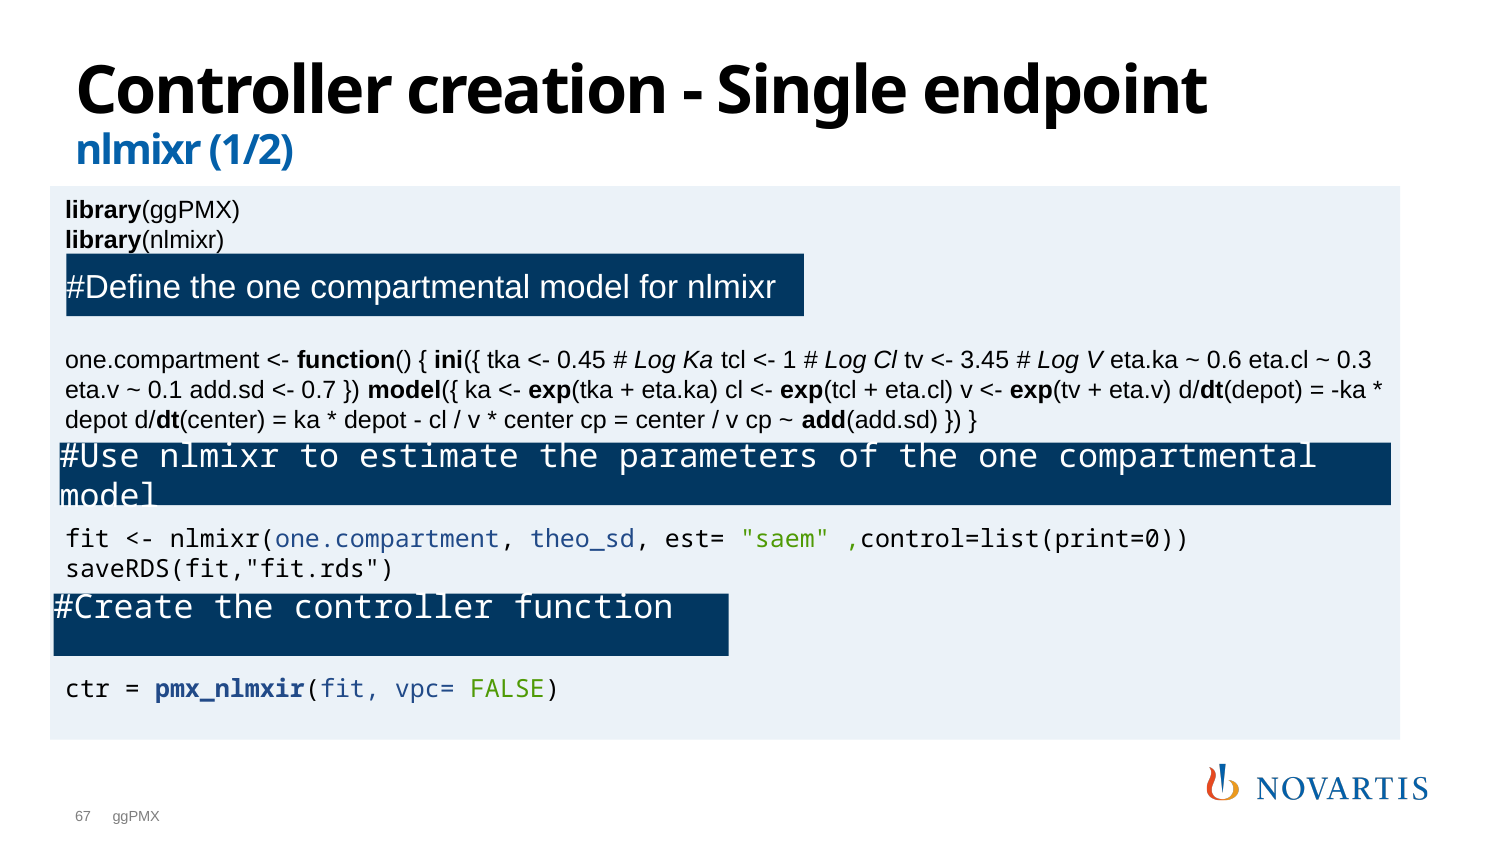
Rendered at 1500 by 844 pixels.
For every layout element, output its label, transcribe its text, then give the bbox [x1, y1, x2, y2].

text_box #Create the controller function [53, 593, 730, 657]
slide_number 67 [75, 806, 113, 844]
footer ggPMX [113, 806, 735, 844]
text_box #Define the one compartmental model for nlmixr [65, 253, 805, 317]
text_box #Use nlmixr to estimate the parameters of the one compartmental model [59, 442, 1392, 506]
text_box library(ggPMX) library(nlmixr) one.compartment <- function() { ini({ tka <- 0.45 # Log Ka tcl <- 1 # Log Cl tv <- 3.45 # Log V eta.ka ~ 0.6 eta.cl ~ 0.3 eta.v ~ 0.1 add.sd <- 0.7 }) model({ ka <- exp(tka + eta.ka) cl <- exp(tcl + eta.cl) v <- exp(tv + eta.v) d/dt(depot) = -ka * depot d/dt(center) = ka * depot - cl / v * center cp = center / v cp ~ add(add.sd) }) } fit <- nlmixr(one.compartment, theo_sd, est= "saem" ,control=list(print=0)) saveRDS(fit,"fit.rds") ctr = pmx_nlmxir(fit, vpc= FALSE) [50, 186, 1401, 740]
title Controller creation - Single endpoint nlmixr (1/2) [75, 56, 1425, 214]
picture [1204, 761, 1430, 803]
